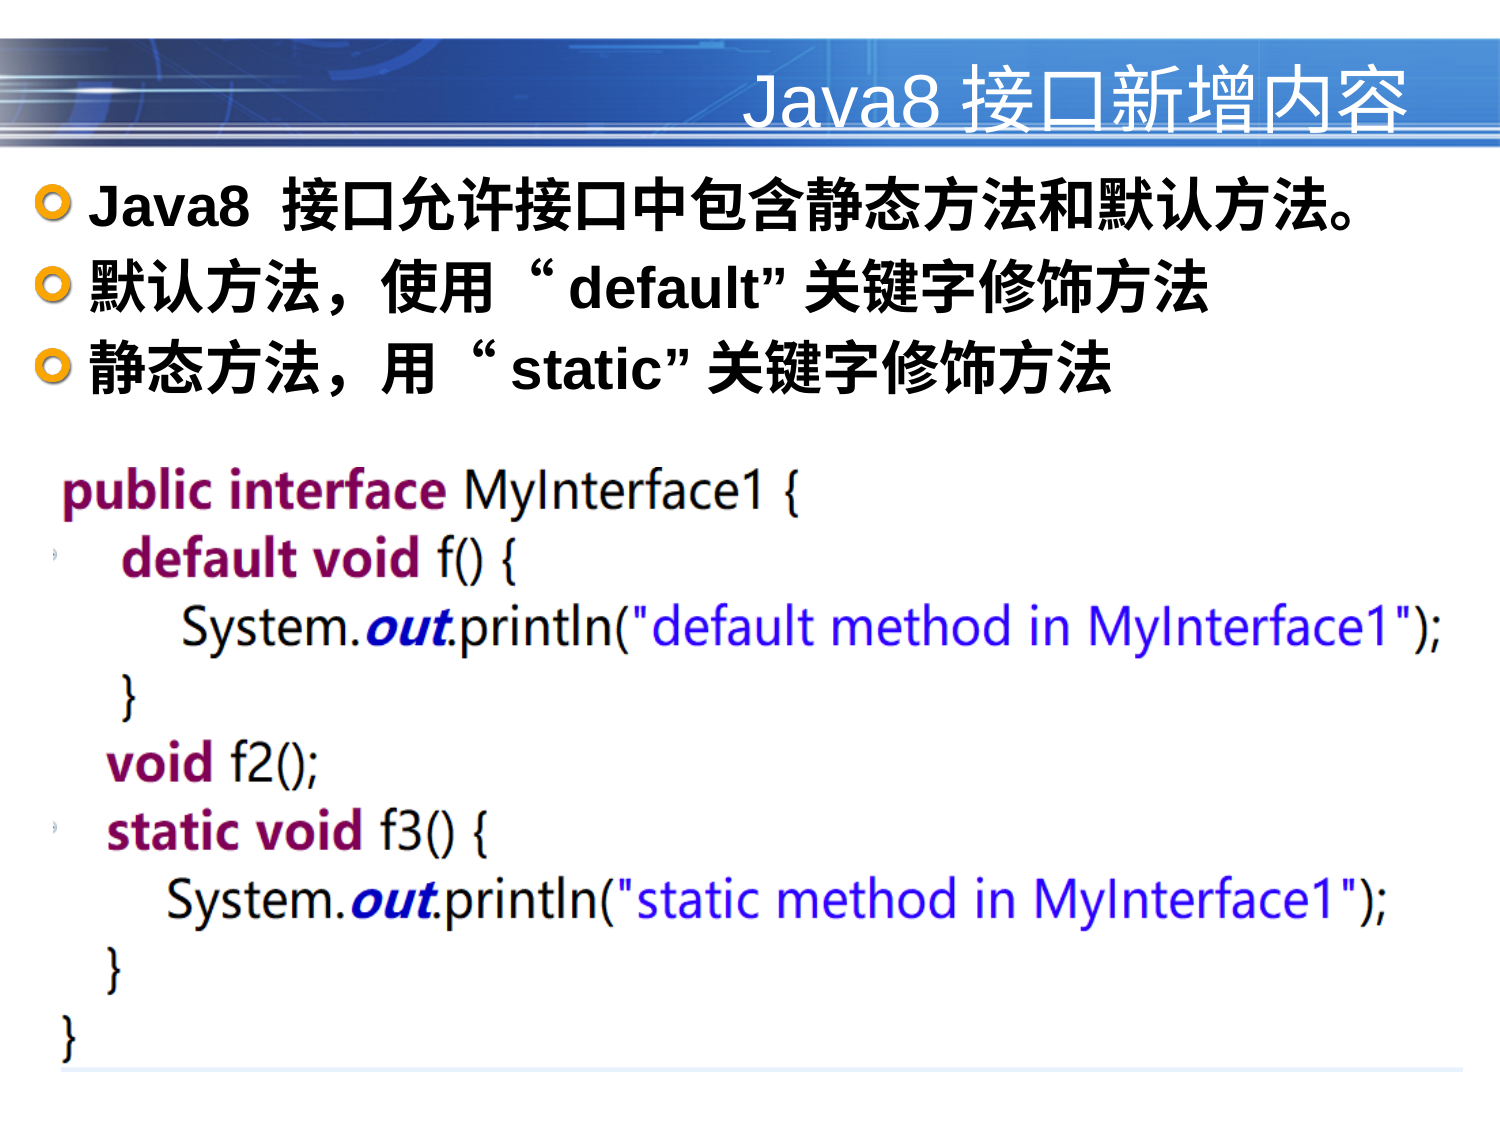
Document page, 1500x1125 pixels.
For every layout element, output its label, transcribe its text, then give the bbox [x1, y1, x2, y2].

list Java8 接口允许接口中包含静态方法和默认方法。 默认方法，使用“default”关键字修饰方法 静态方法，用“static”关键字修饰方法 [17, 160, 1454, 1022]
title Java8接口新增内容 [75, 45, 1425, 160]
picture [0, 0, 1500, 1125]
